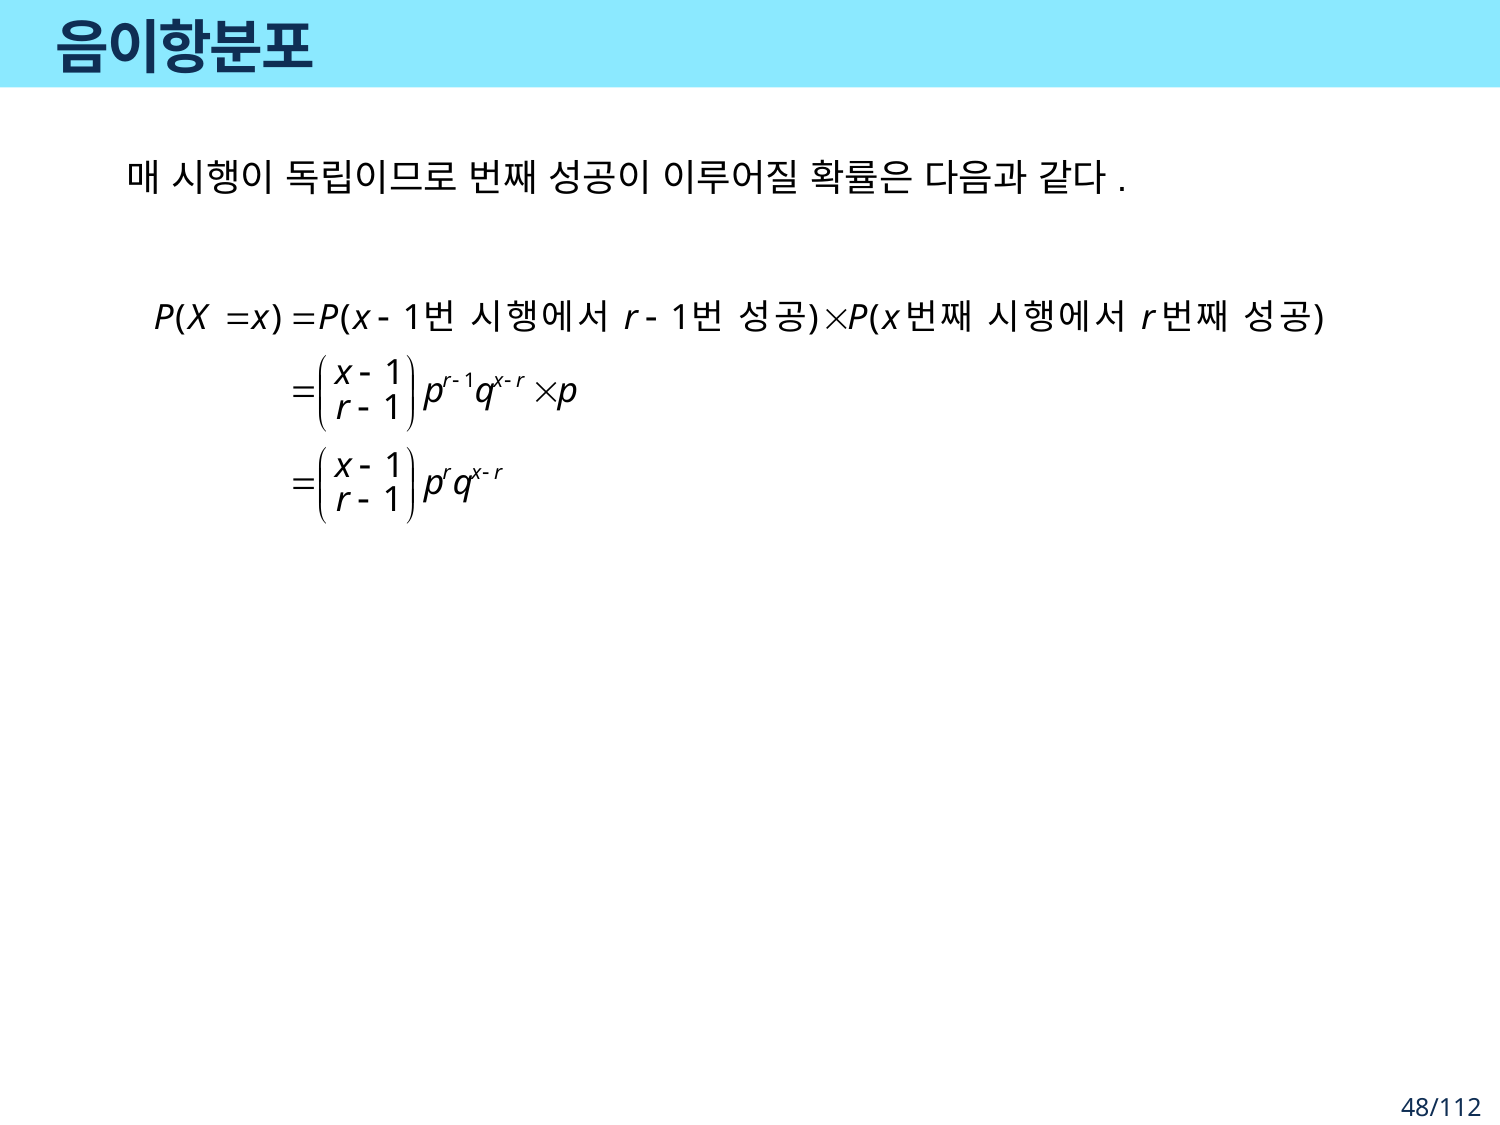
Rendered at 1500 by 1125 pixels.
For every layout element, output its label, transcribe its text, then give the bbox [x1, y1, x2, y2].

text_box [147, 295, 1333, 534]
title 음이항분포 [40, 5, 1288, 84]
